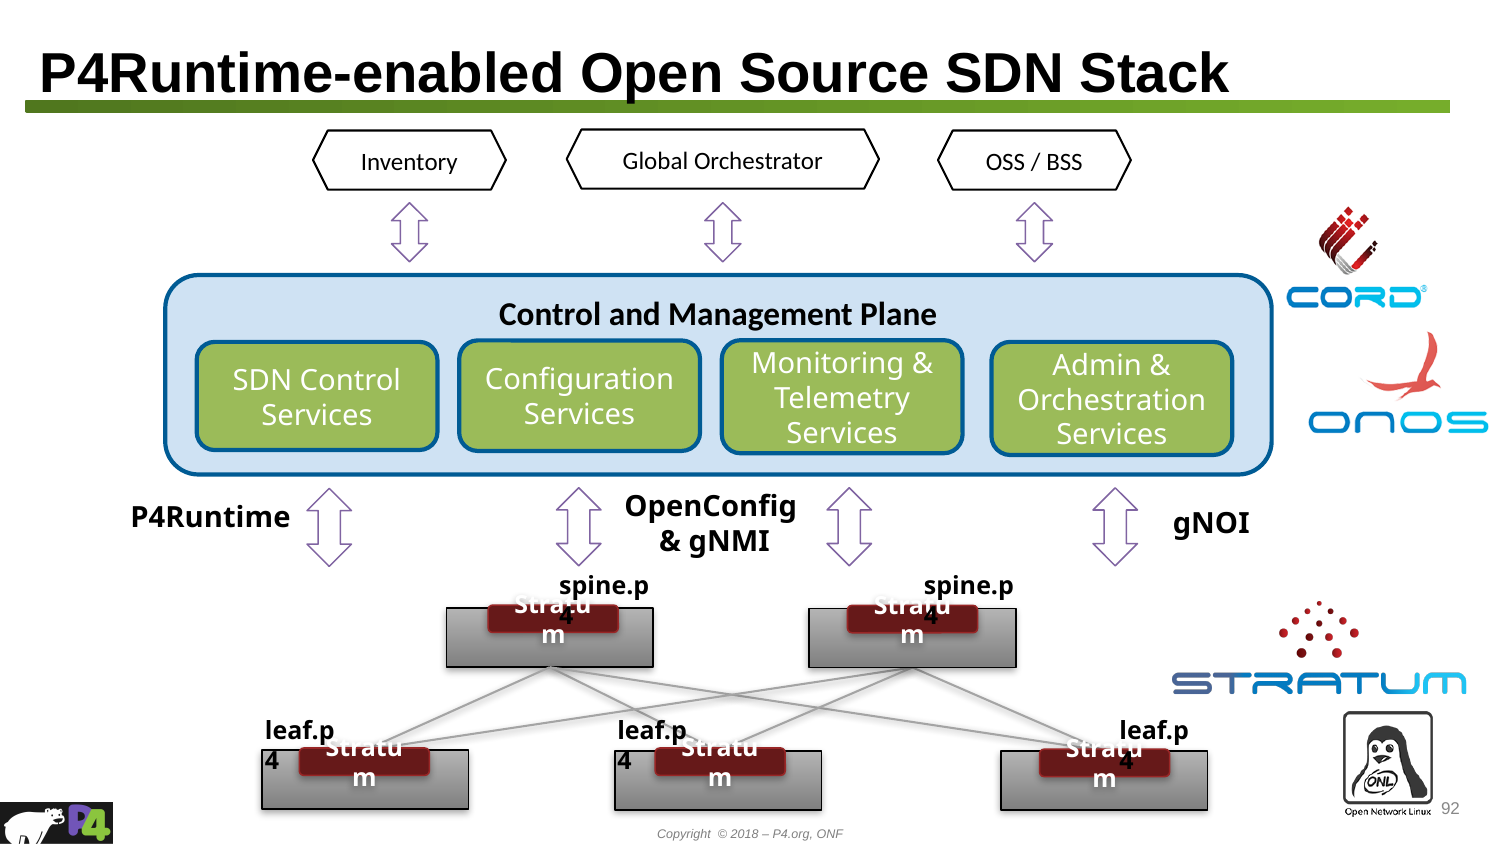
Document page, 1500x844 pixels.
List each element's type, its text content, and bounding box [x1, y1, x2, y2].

text_box P4Runtime [113, 490, 308, 541]
text_box [391, 202, 428, 262]
picture [0, 802, 113, 844]
text_box gNOI [1158, 497, 1381, 568]
text_box [827, 487, 872, 560]
text_box OpenConfig & gNMI [607, 479, 815, 530]
text_box [261, 754, 469, 810]
text_box [1092, 487, 1138, 560]
text_box SDN Control Services [196, 341, 438, 451]
picture [1275, 697, 1499, 830]
title P4Runtime-enabled Open Source SDN Stack [24, 20, 1450, 100]
text_box Monitoring & Telemetry Services [721, 340, 963, 454]
text_box Inventory [312, 130, 506, 190]
text_box OSS / BSS [937, 130, 1131, 190]
text_box [1016, 202, 1053, 262]
text_box [1000, 754, 1208, 811]
picture [1249, 200, 1500, 462]
text_box Configuration Services [459, 340, 701, 451]
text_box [249, 561, 1214, 746]
text_box [556, 487, 601, 560]
text_box [704, 202, 741, 262]
text_box [614, 785, 822, 811]
text_box Global Orchestrator [566, 129, 880, 189]
picture [1171, 600, 1468, 695]
text_box Control and Management Plane [165, 275, 1268, 475]
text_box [298, 754, 1170, 777]
text_box [307, 488, 352, 560]
text_box Admin & Orchestration Services [991, 341, 1233, 456]
